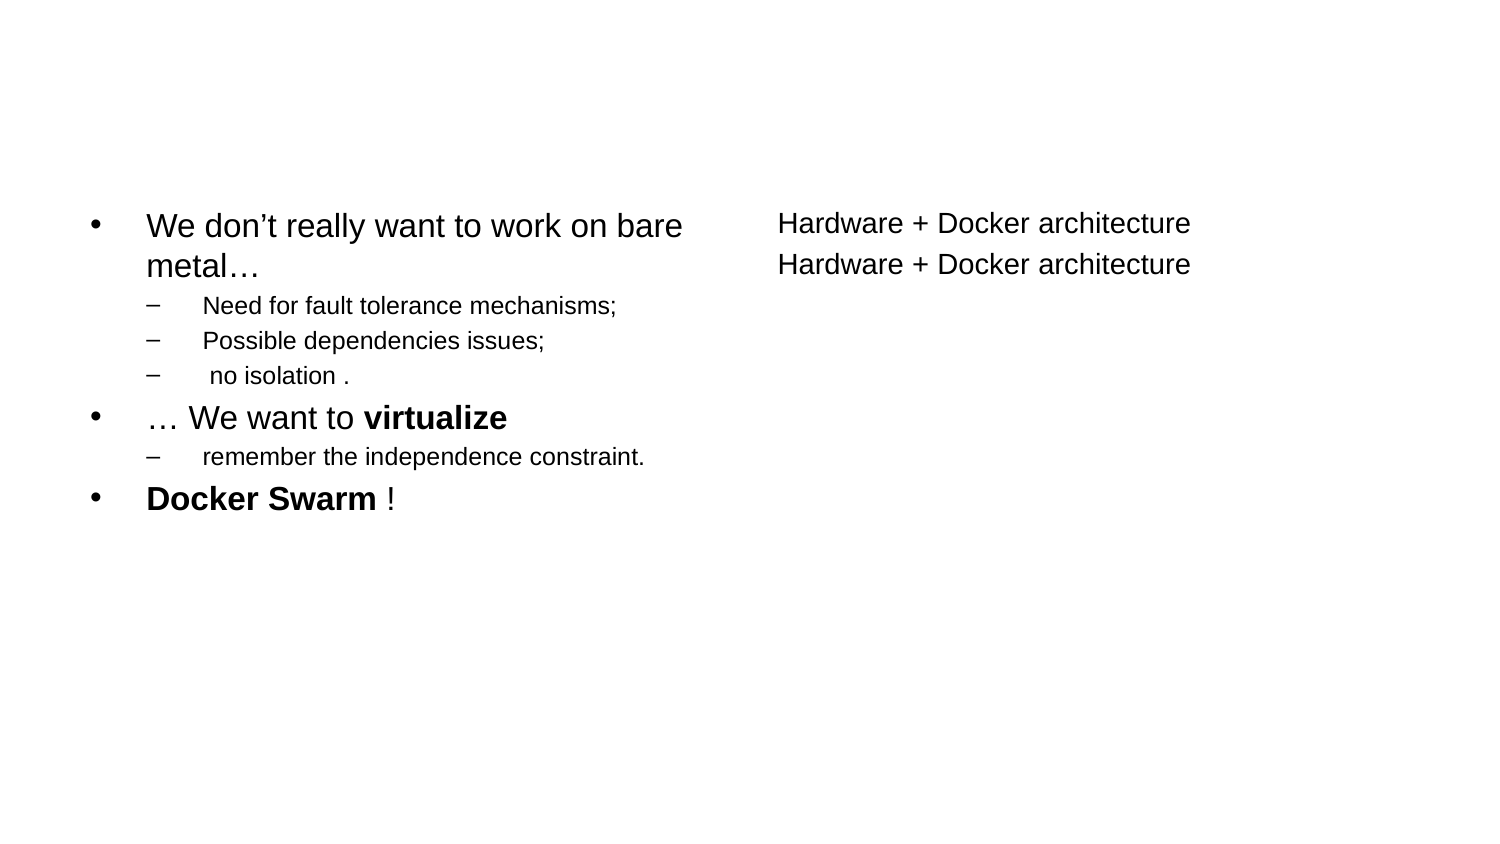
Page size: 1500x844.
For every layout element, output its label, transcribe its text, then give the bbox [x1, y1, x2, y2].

list We don’t really want to work on bare metal… Need for fault tolerance mechanisms; Possible dependencies issues; no isolation . … We want to virtualize remember the independence constraint. Docker Swarm ! [75, 196, 738, 754]
list Hardware + Docker architecture Hardware + Docker architecture [762, 196, 1425, 754]
